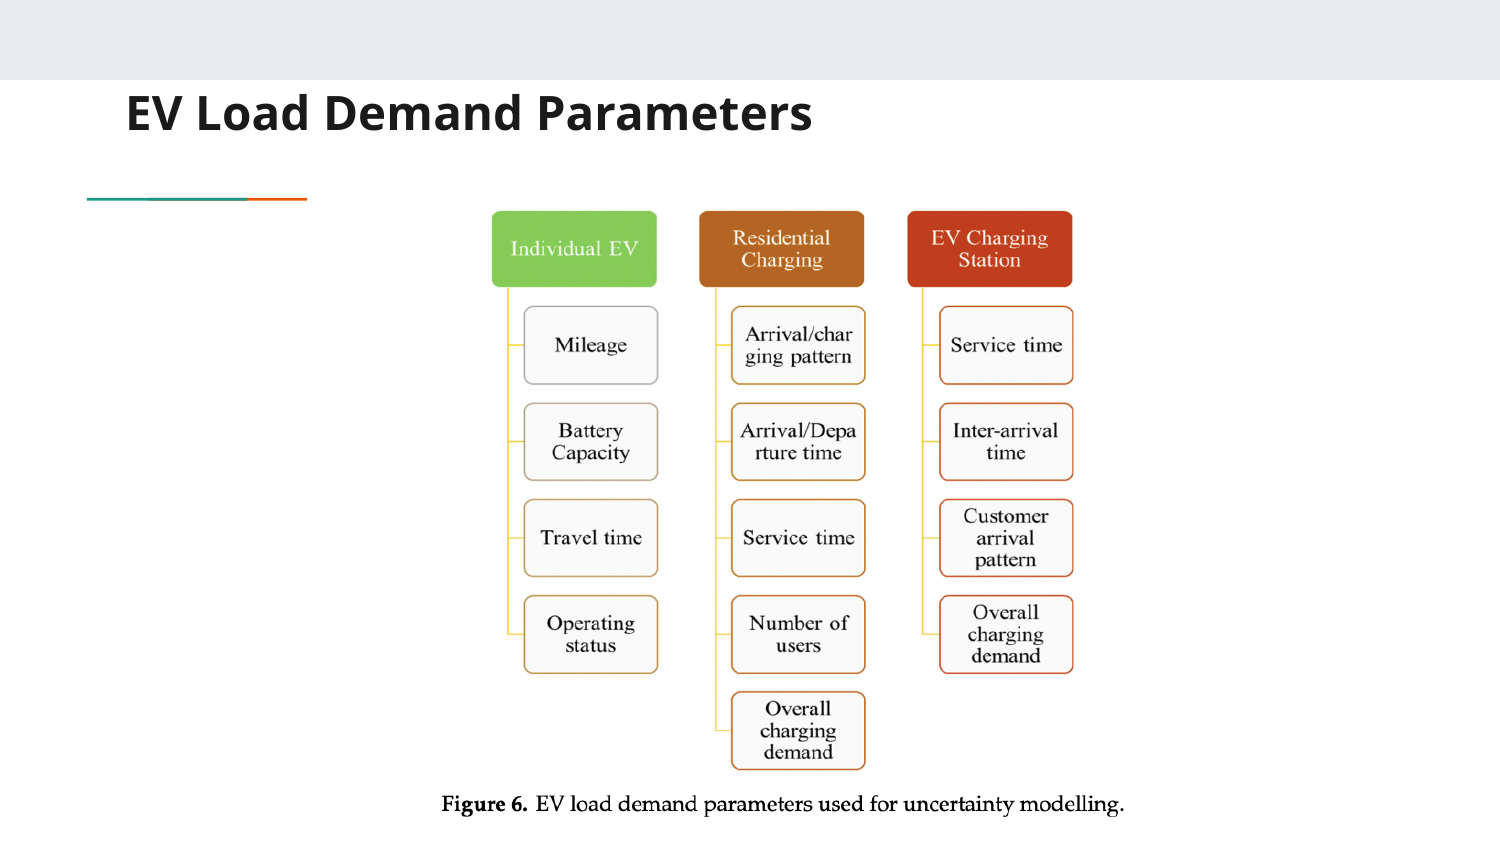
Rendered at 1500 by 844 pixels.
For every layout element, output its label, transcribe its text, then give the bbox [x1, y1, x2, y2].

picture [327, 172, 1257, 838]
title EV Load Demand Parameters [110, 67, 1372, 156]
